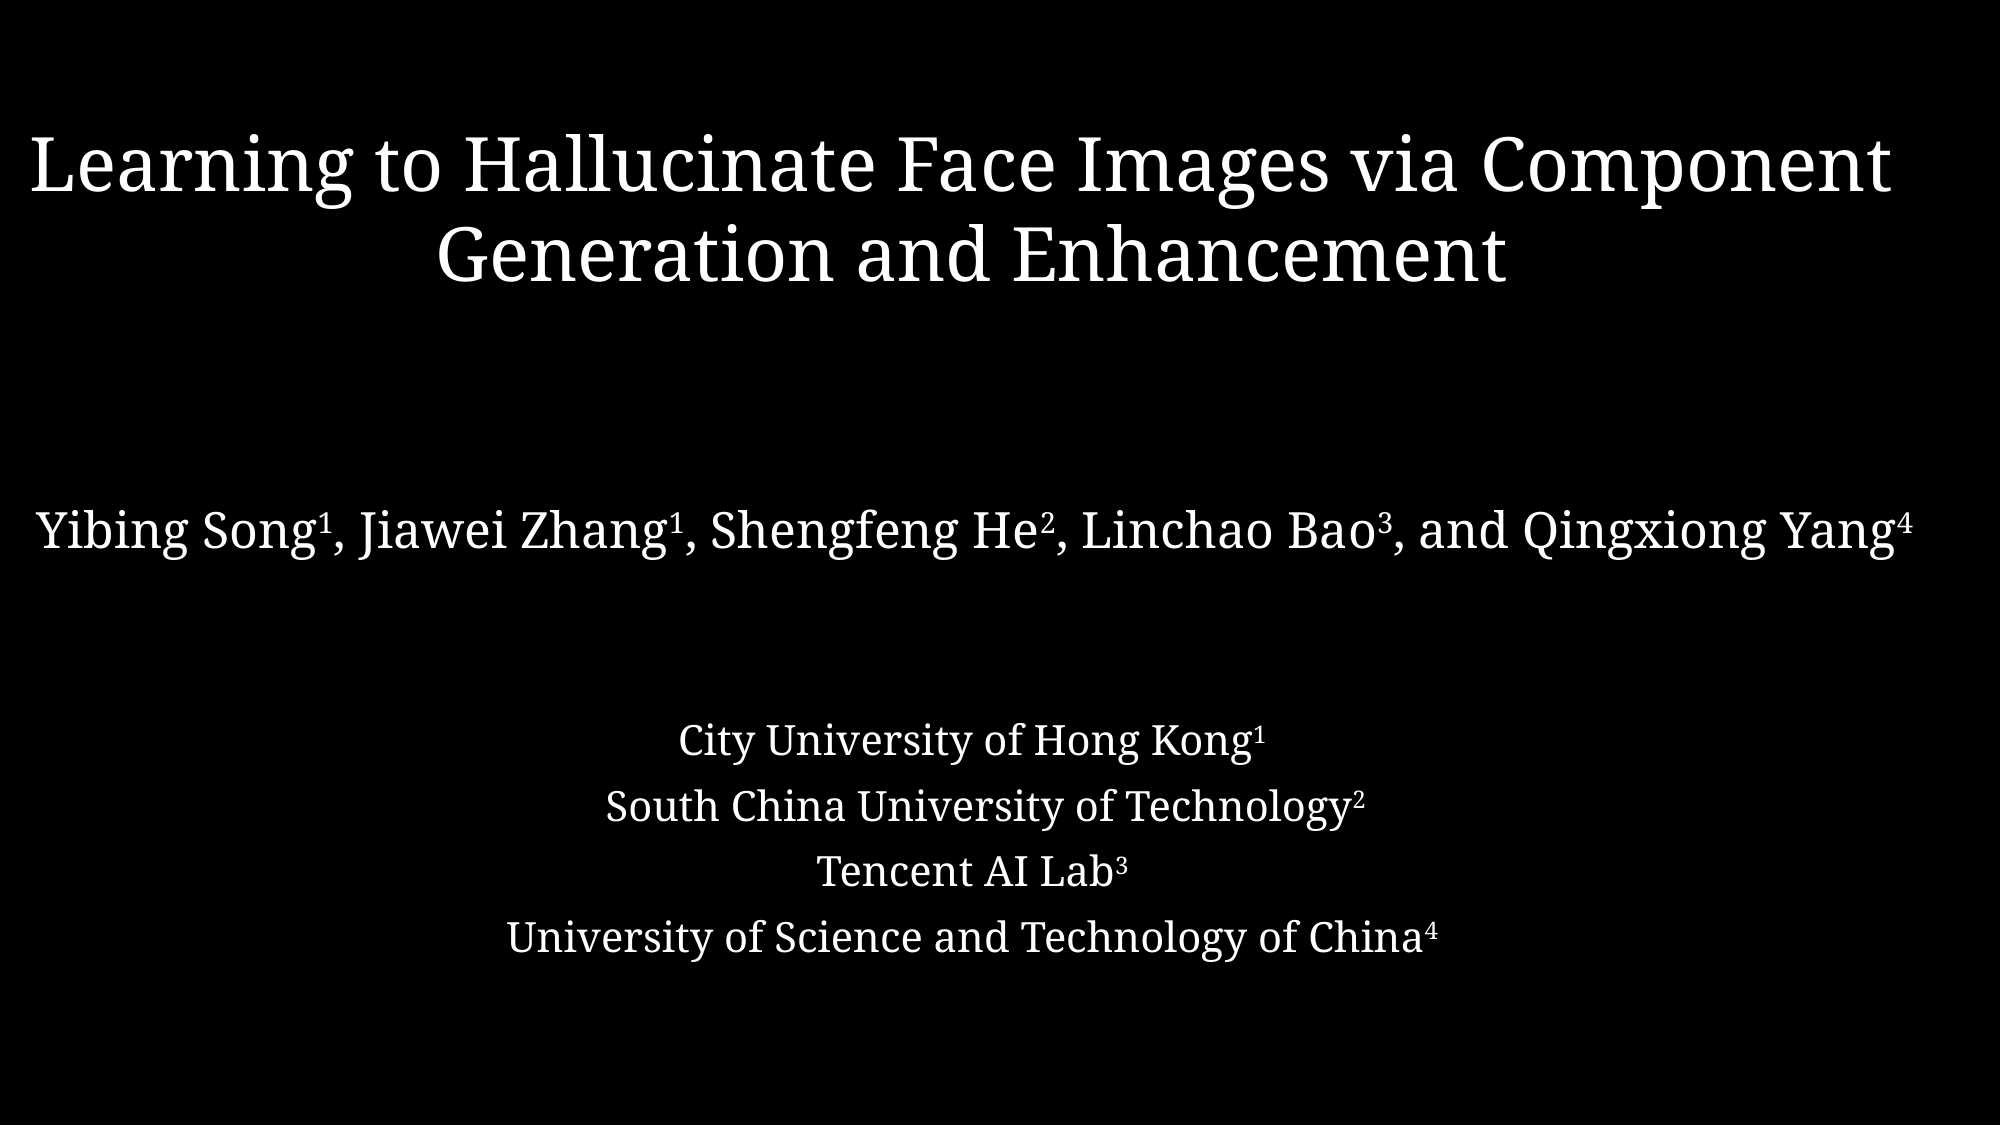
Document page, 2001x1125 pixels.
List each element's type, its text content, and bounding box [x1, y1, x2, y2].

text_box City University of Hong Kong1 [663, 706, 1282, 772]
text_box Tencent AI Lab3 [801, 837, 1144, 903]
text_box Learning to Hallucinate Face Images via Component Generation and Enhancement [15, 109, 1930, 304]
text_box Yibing Song1, Jiawei Zhang1, Shengfeng He2, Linchao Bao3, and Qingxiong Yang4 [21, 491, 1928, 566]
text_box South China University of Technology2 [590, 772, 1381, 837]
text_box University of Science and Technology of China4 [491, 903, 1453, 969]
